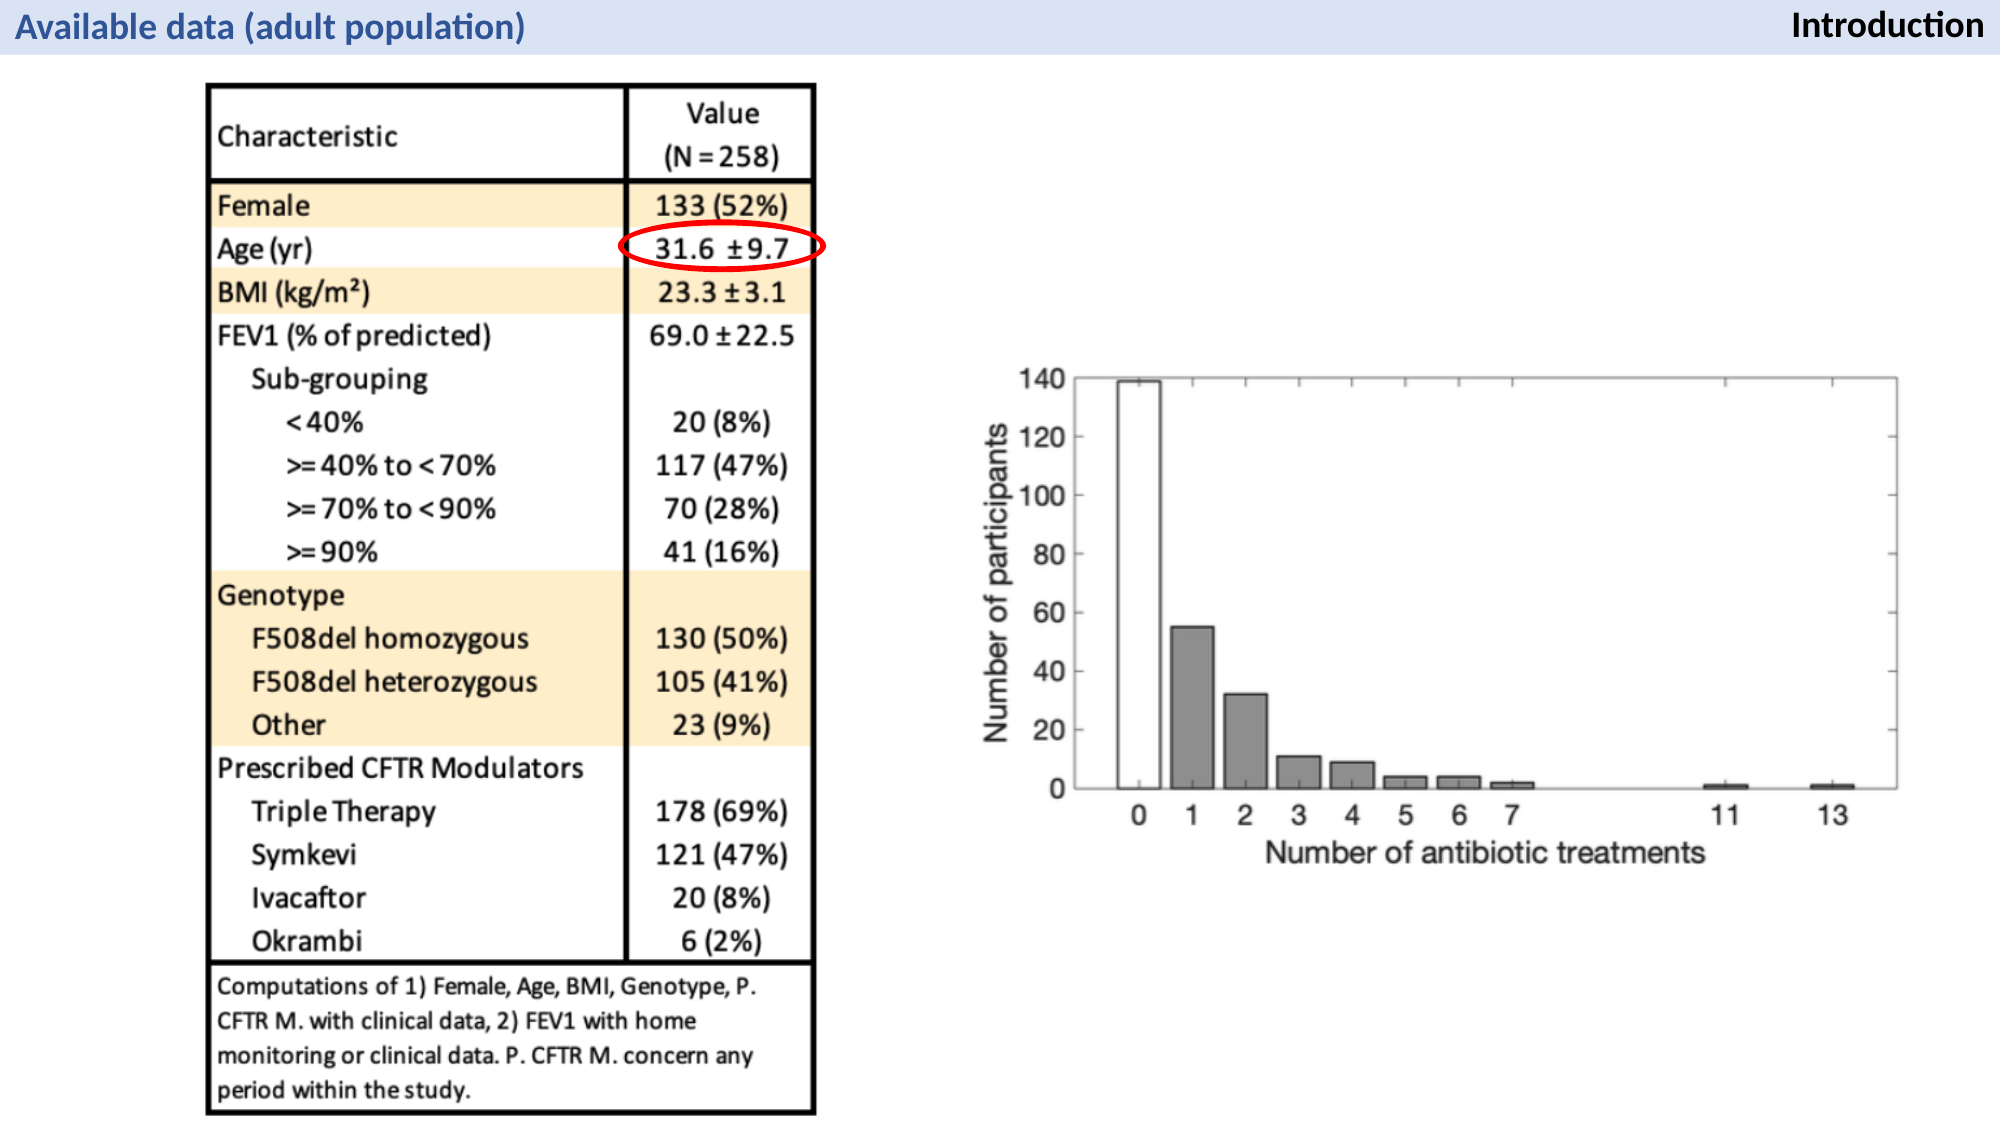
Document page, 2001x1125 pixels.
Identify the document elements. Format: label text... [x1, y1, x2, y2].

list Introduction [1153, 0, 2000, 53]
picture [203, 79, 827, 1125]
list Available data (adult population) [0, 0, 847, 55]
picture [953, 355, 1918, 887]
